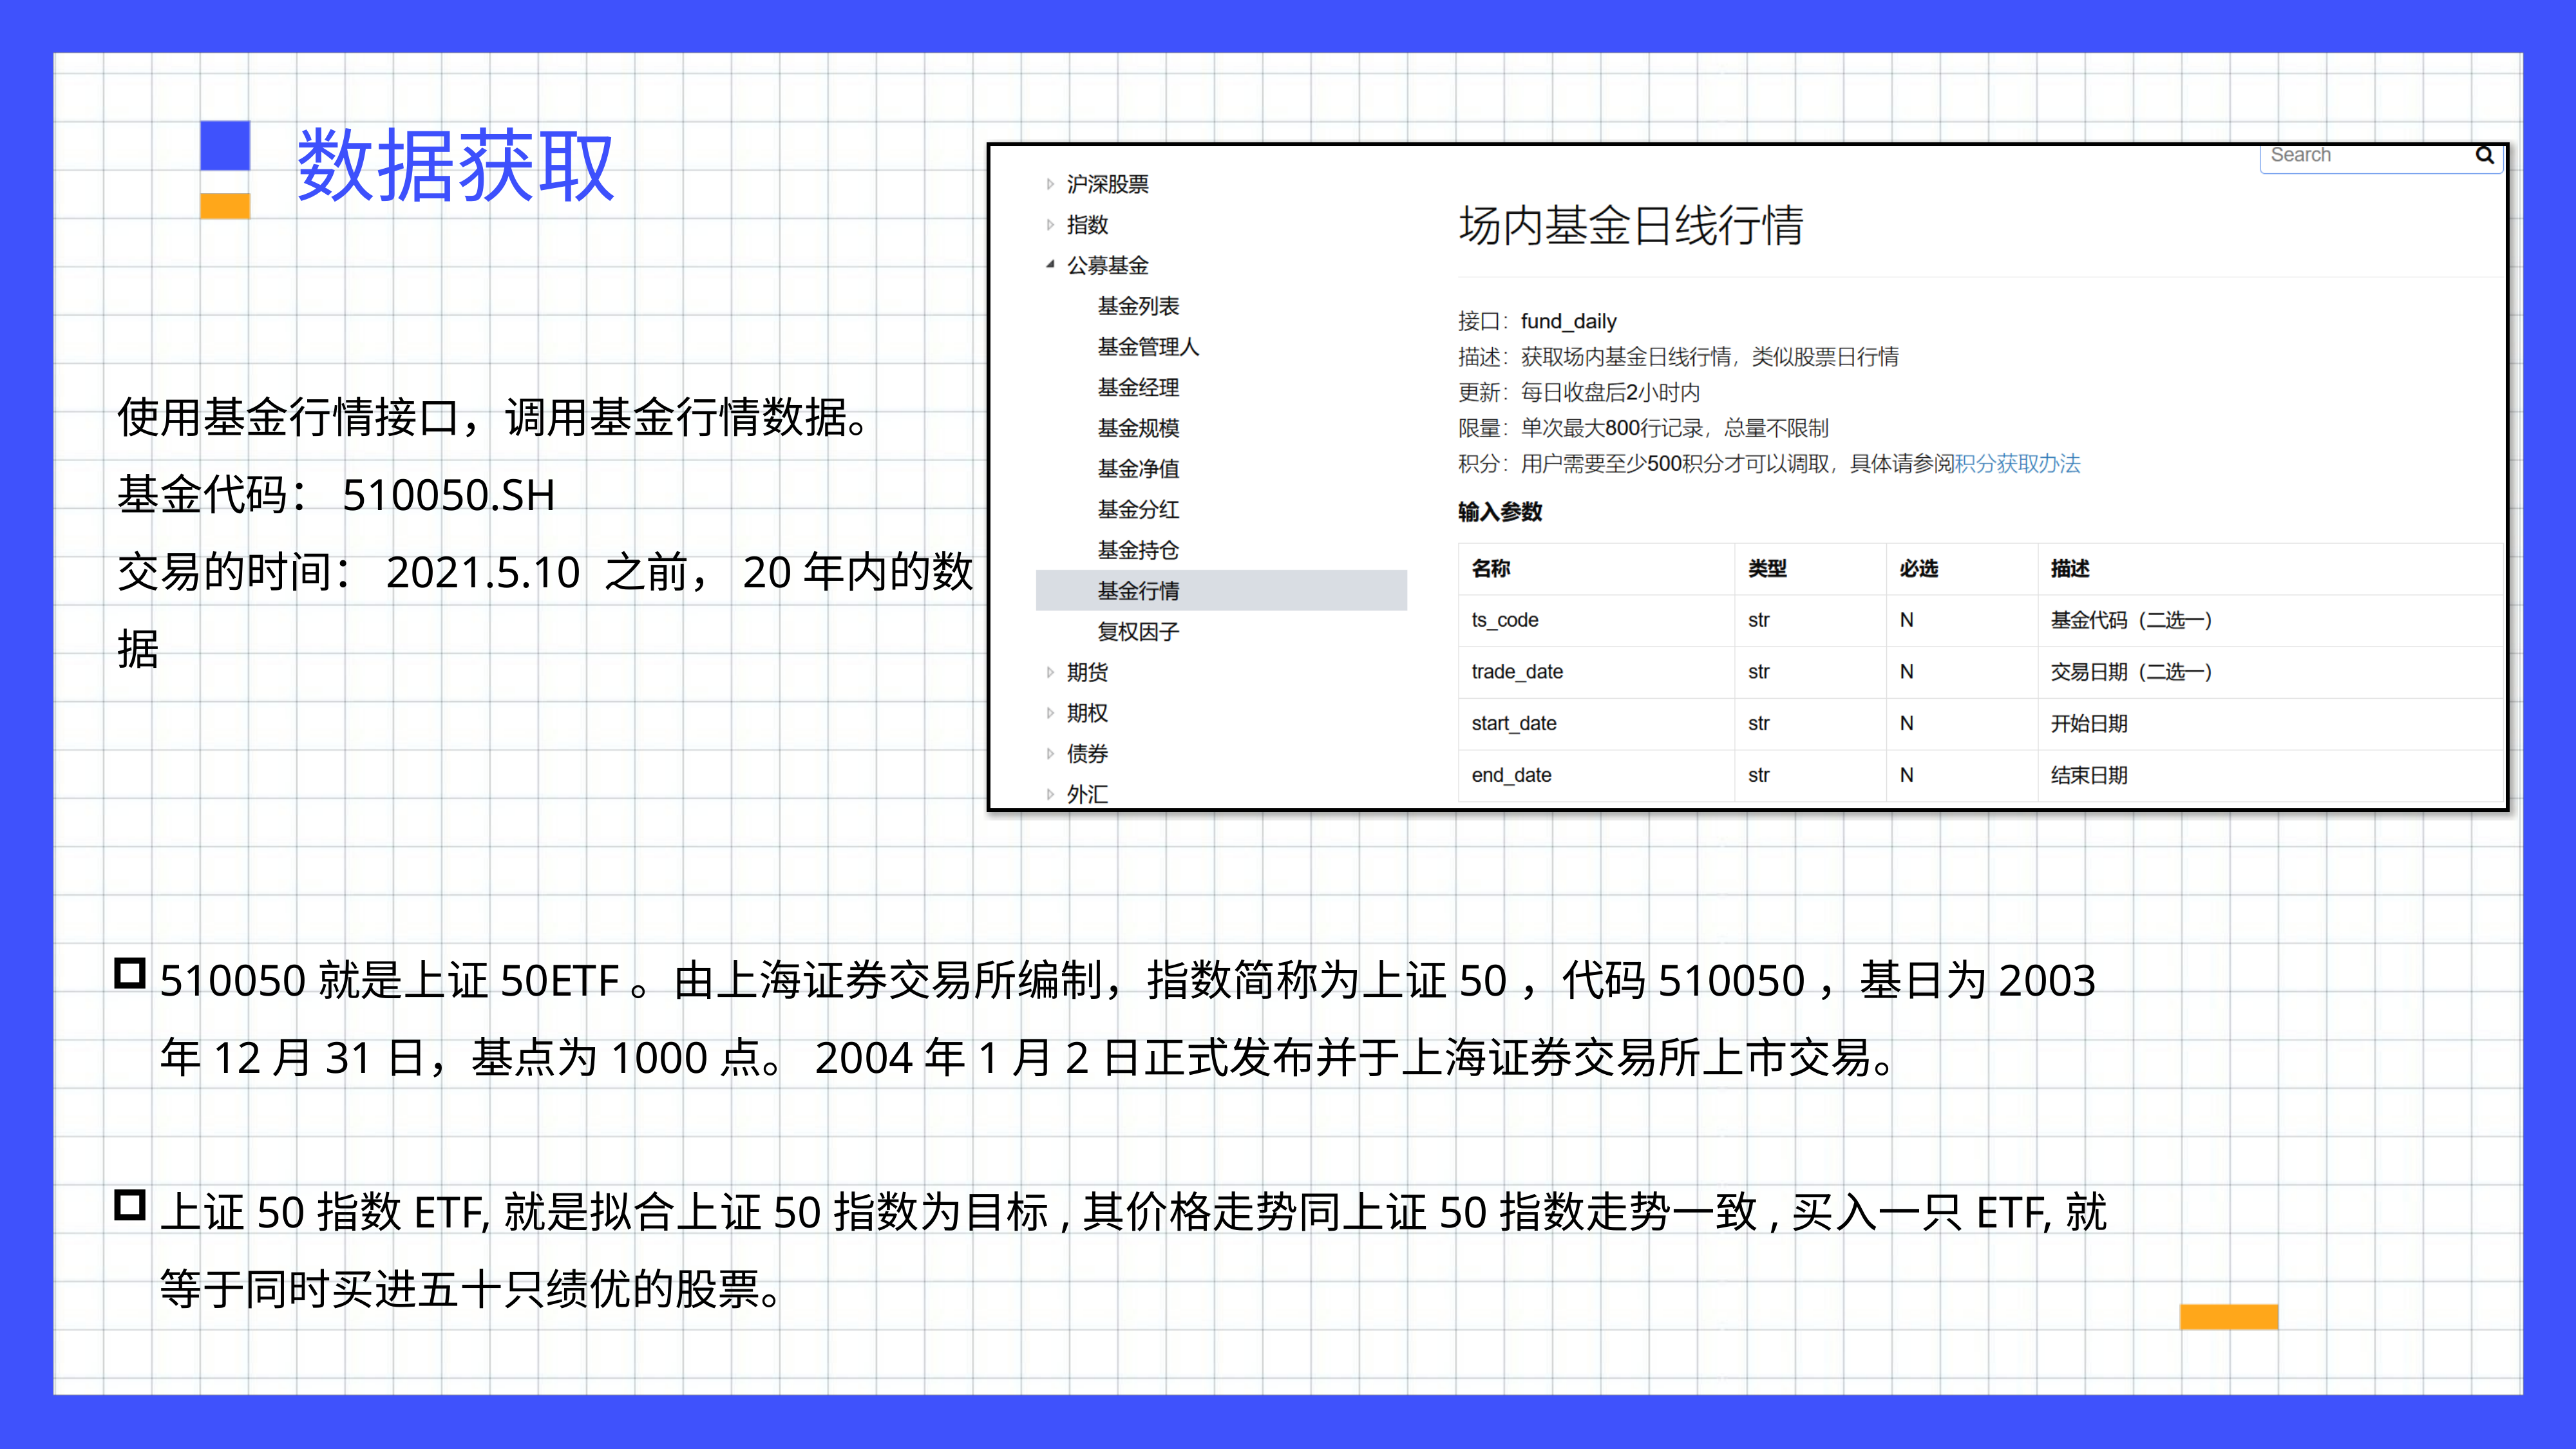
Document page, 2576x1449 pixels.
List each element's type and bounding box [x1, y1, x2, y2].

picture [0, 0, 2576, 1449]
text_box [198, 119, 252, 222]
